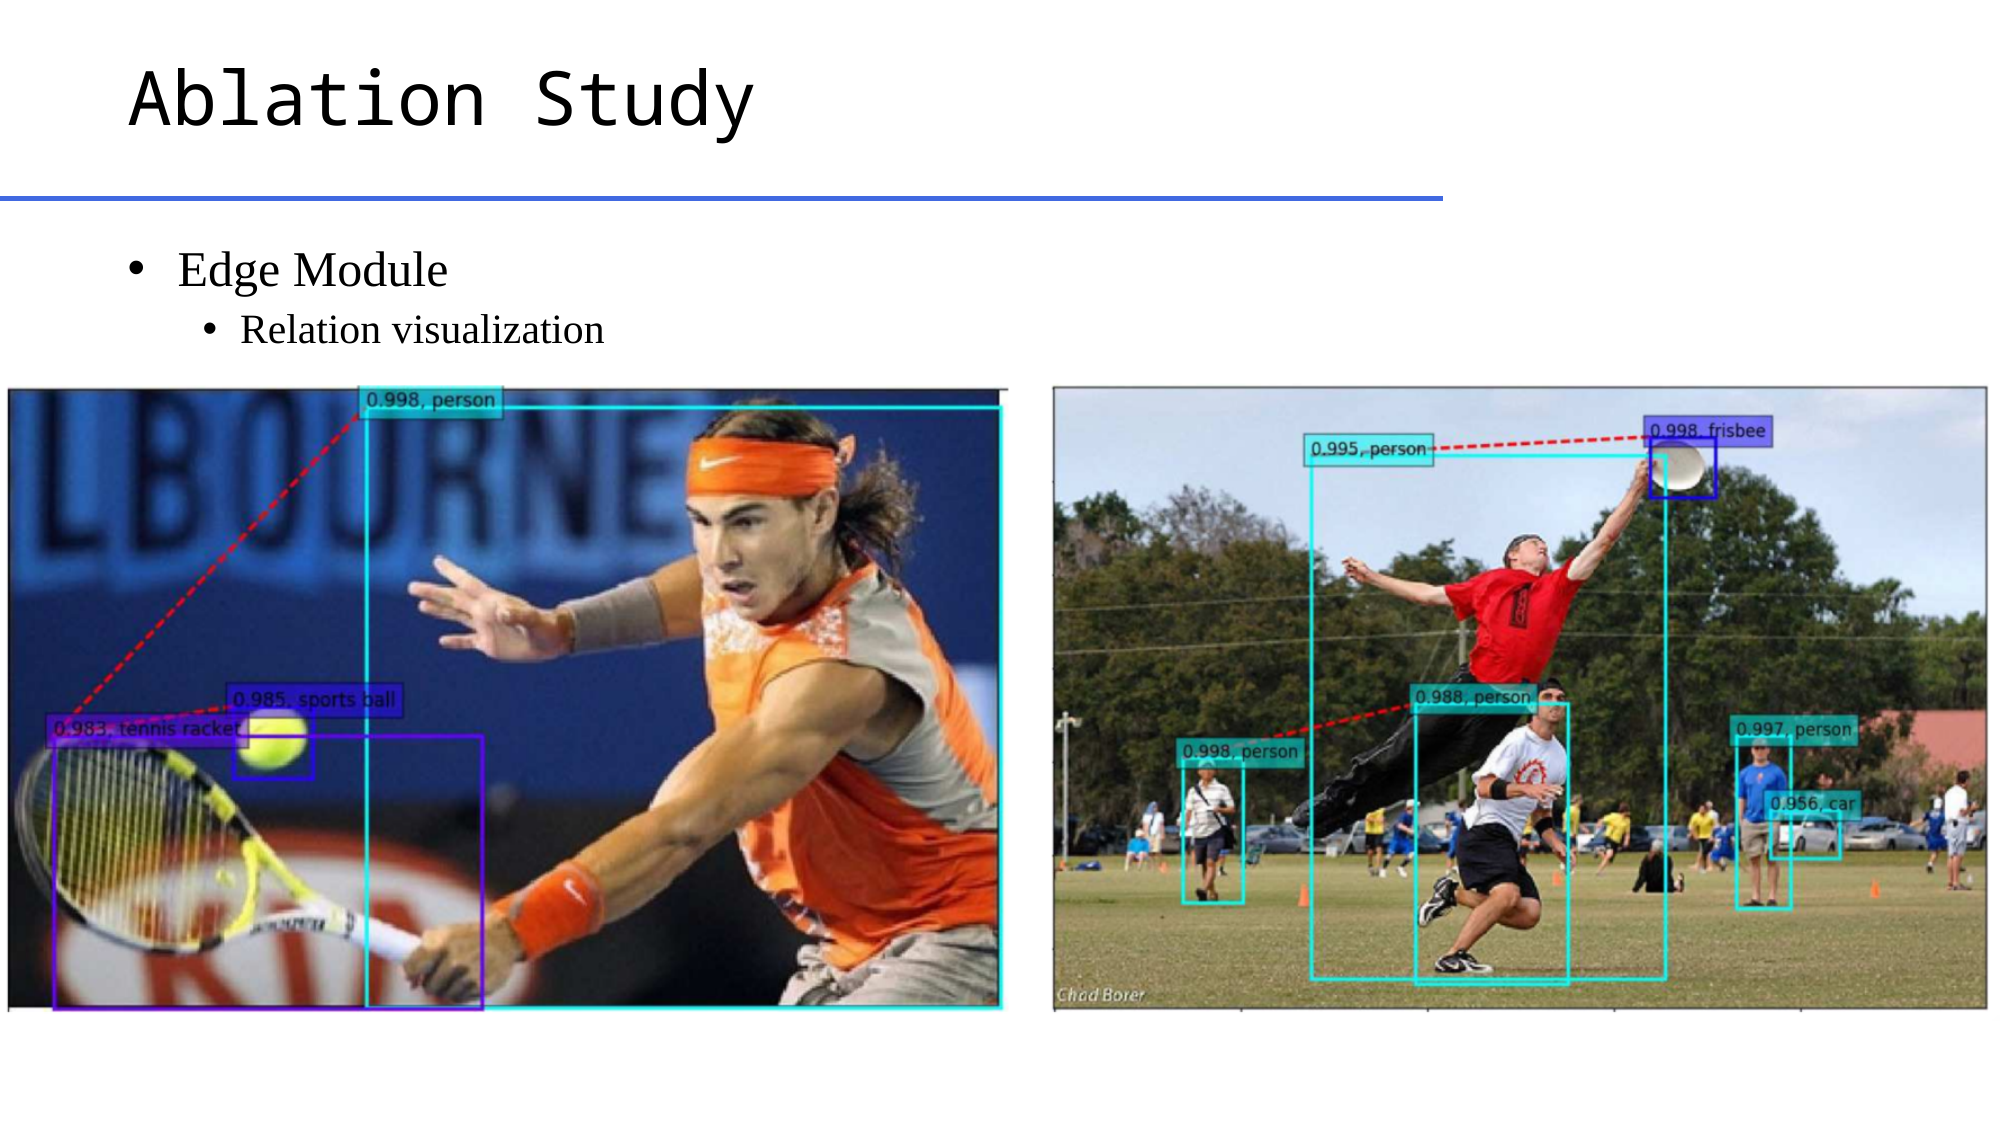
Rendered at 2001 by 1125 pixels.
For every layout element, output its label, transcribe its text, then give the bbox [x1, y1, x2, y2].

title Ablation Study [112, 4, 1838, 199]
picture [0, 382, 2000, 1021]
list Edge Module Relation visualization [112, 236, 1838, 382]
